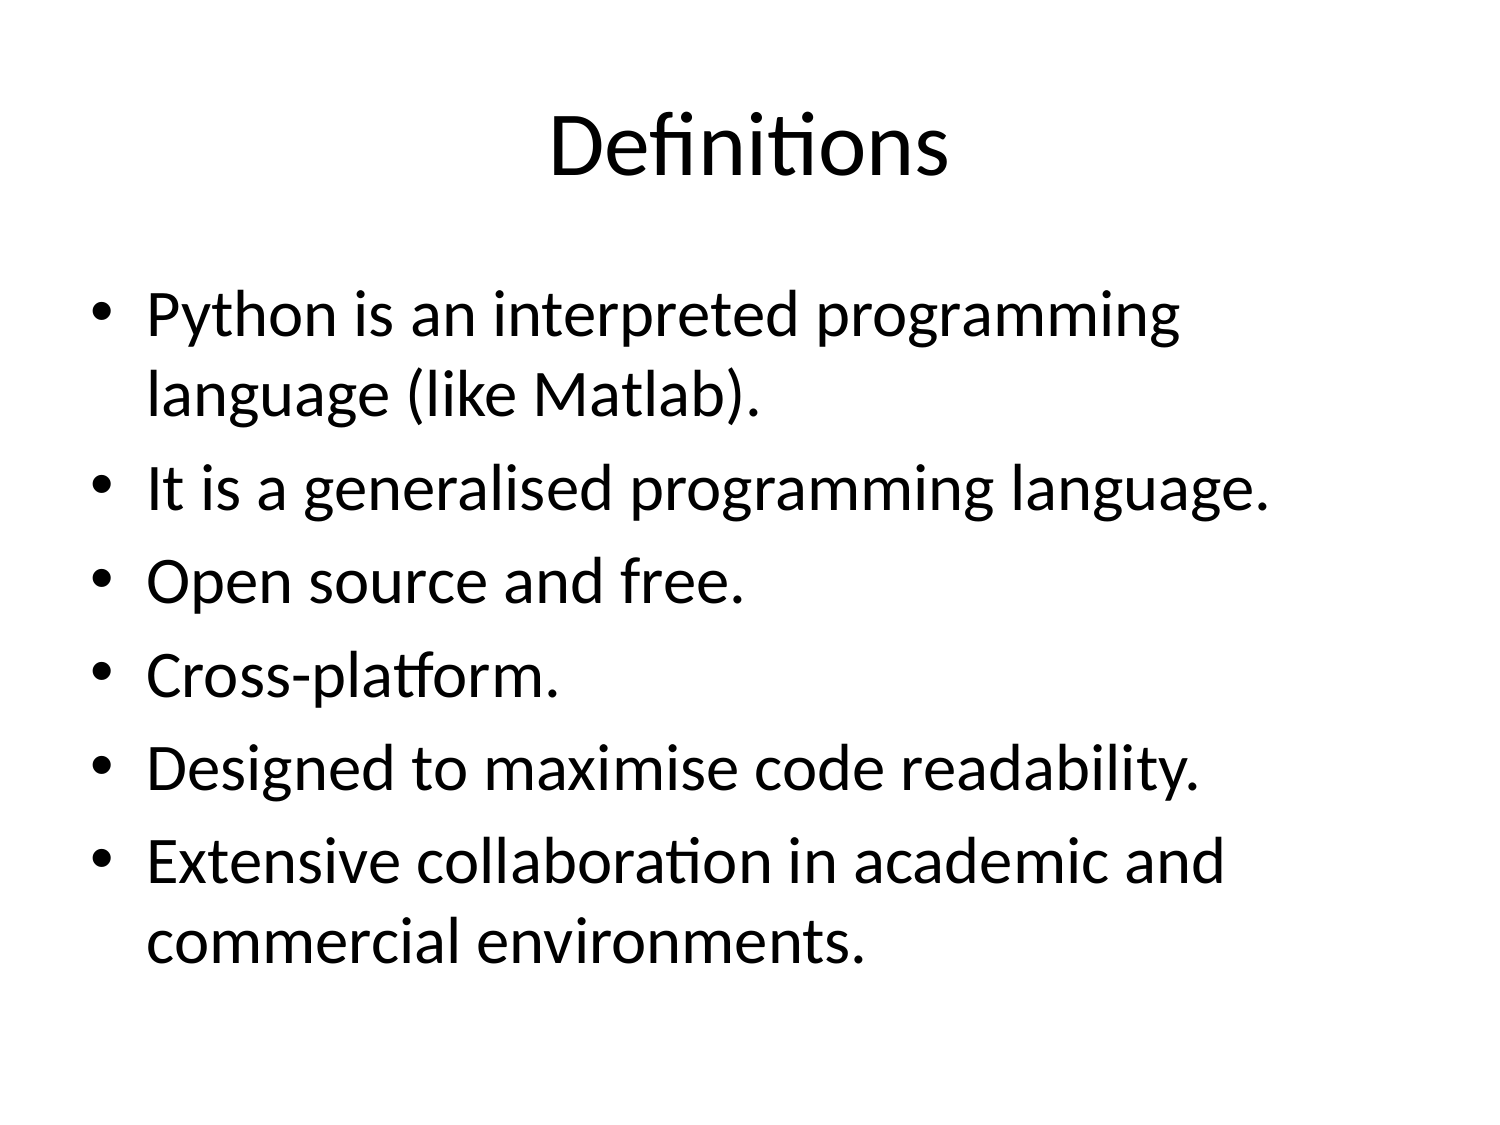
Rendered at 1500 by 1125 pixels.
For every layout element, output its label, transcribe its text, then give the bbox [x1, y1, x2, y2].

list Python is an interpreted programming language (like Matlab). It is a generalised programming language. Open source and free. Cross-platform. Designed to maximise code readability. Extensive collaboration in academic and commercial environments. [75, 262, 1425, 1005]
title Definitions [75, 45, 1425, 233]
